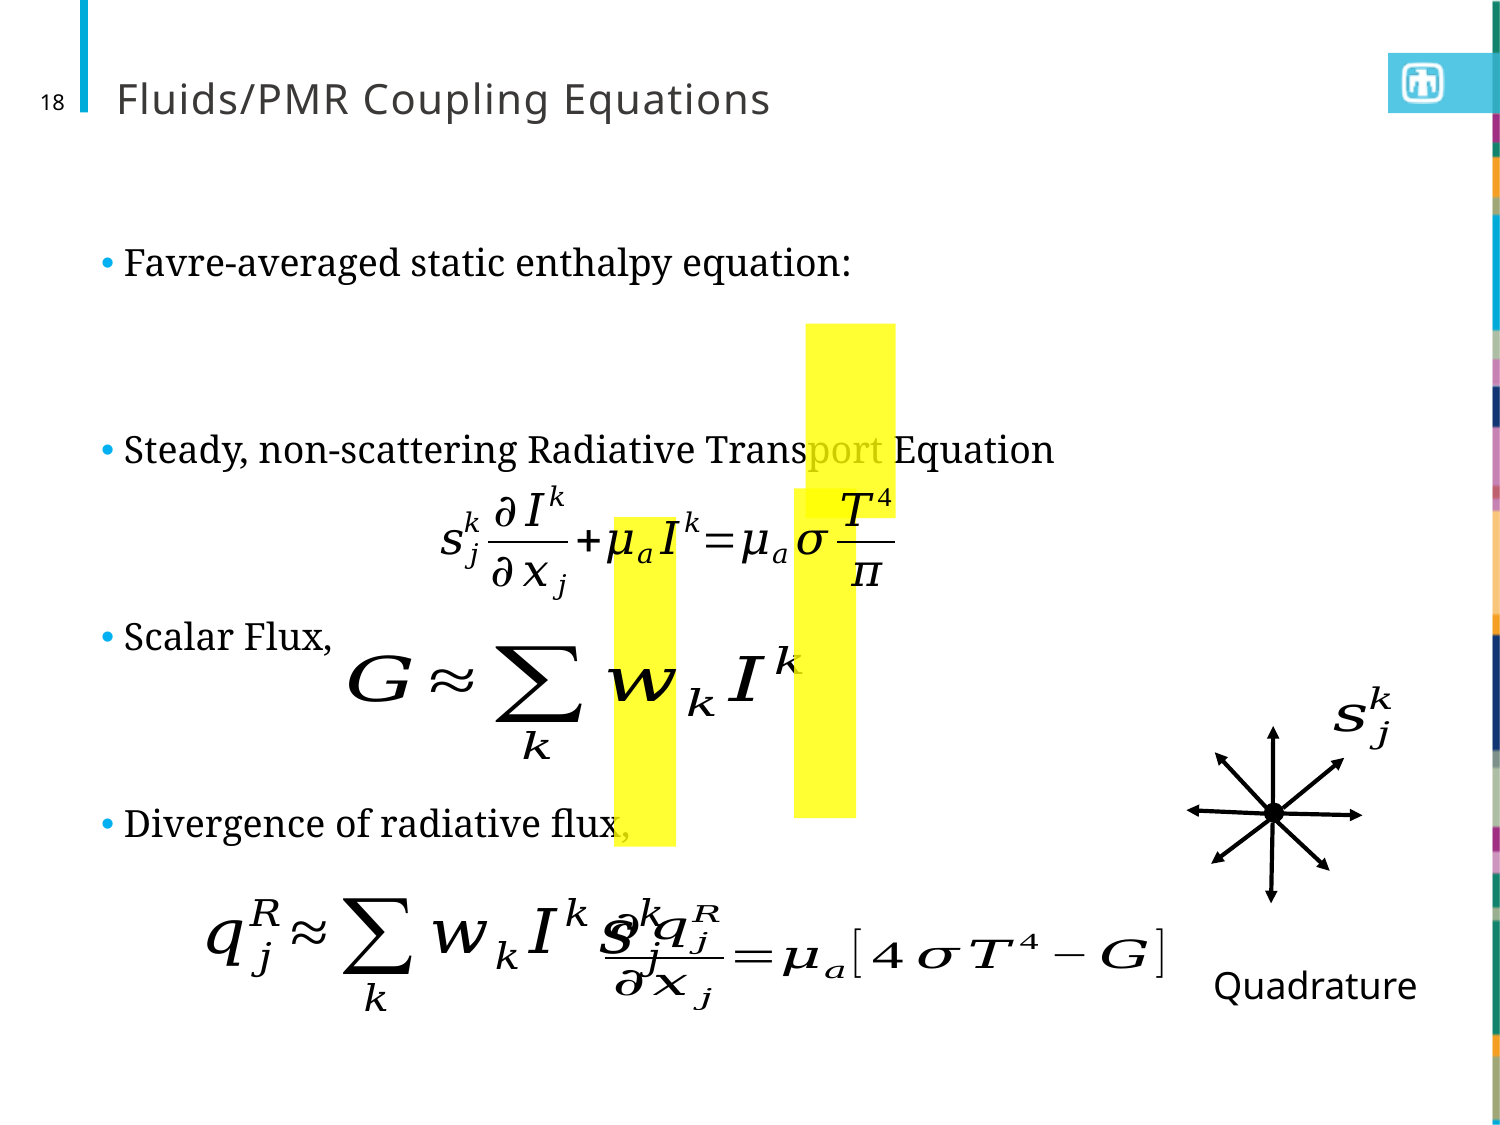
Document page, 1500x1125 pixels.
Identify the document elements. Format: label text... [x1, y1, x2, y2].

text_box [1281, 808, 1363, 822]
list Favre-averaged static enthalpy equation: Steady, non-scattering Radiative Transport Equation Scalar Flux, Divergence of radiative flux, [101, 236, 1339, 995]
text_box [1282, 757, 1345, 809]
text_box [1214, 752, 1269, 810]
text_box [1211, 820, 1269, 864]
text_box [794, 488, 857, 819]
text_box [1272, 816, 1330, 871]
text_box [1265, 804, 1283, 821]
text_box [1186, 804, 1269, 817]
text_box [805, 323, 896, 519]
text_box [614, 517, 677, 847]
title Fluids/PMR Coupling Equations [101, 36, 1339, 131]
slide_number 18 [7, 73, 80, 133]
text_box [1265, 822, 1278, 904]
text_box [1266, 726, 1280, 804]
text_box Quadrature [1198, 954, 1433, 1015]
picture [1493, 330, 1499, 1120]
picture [1493, 1, 1500, 215]
picture [1401, 62, 1445, 104]
